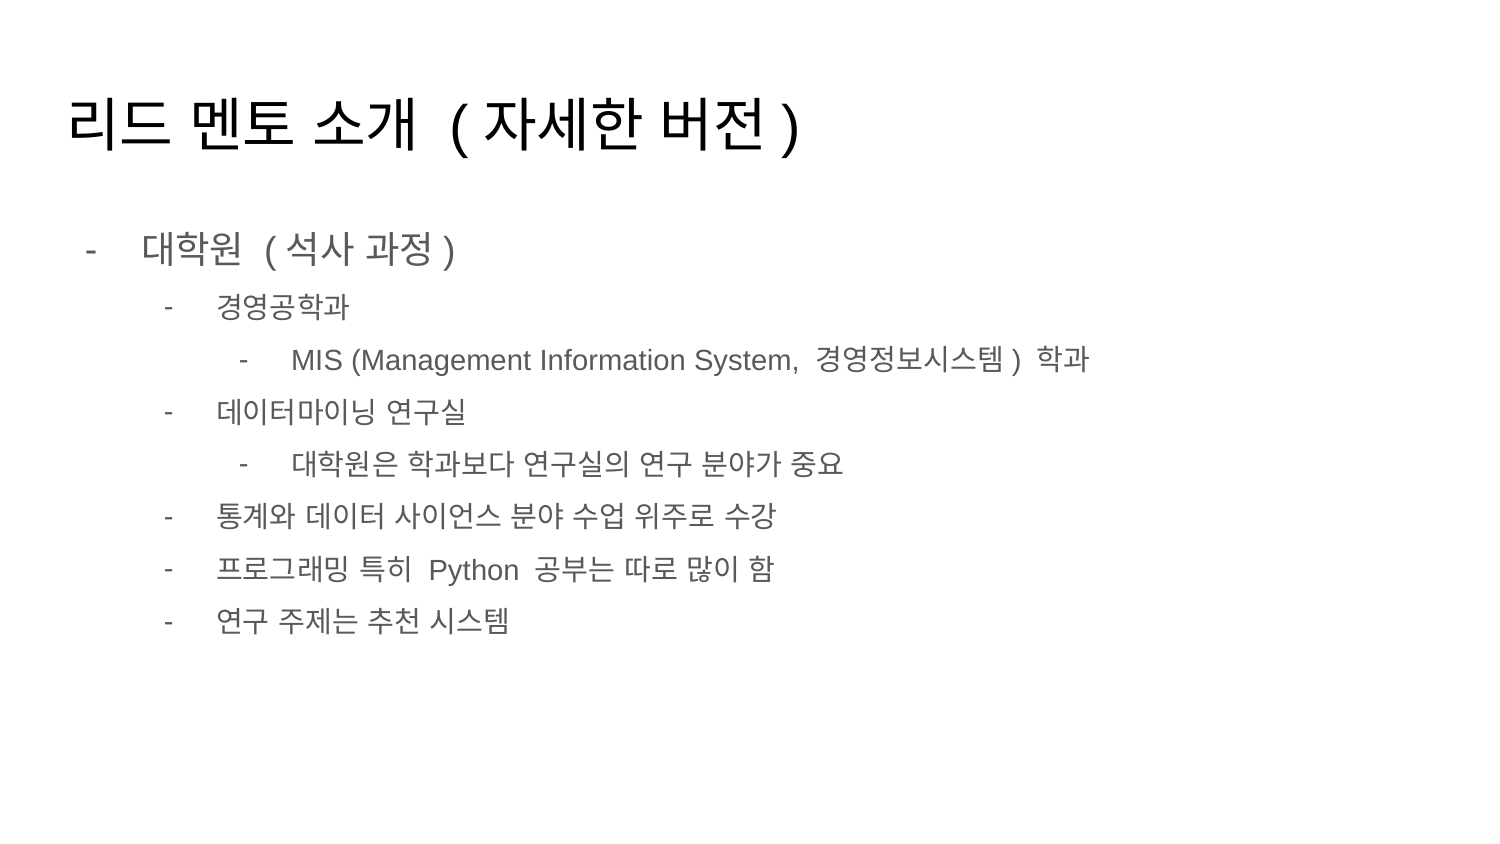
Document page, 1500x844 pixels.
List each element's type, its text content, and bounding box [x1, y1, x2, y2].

title 리드 멘토 소개 (자세한 버전) [51, 72, 1449, 167]
list 대학원 (석사 과정) 경영공학과 MIS (Management Information System, 경영정보시스템) 학과 데이터마이닝 연구실 대학원은 학과보다 연구실의 연구 분야가 중요 통계와 데이터 사이언스 분야 수업 위주로 수강 프로그래밍 특히 Python 공부는 따로 많이 함 연구 주제는 추천 시스템 [51, 189, 1449, 750]
